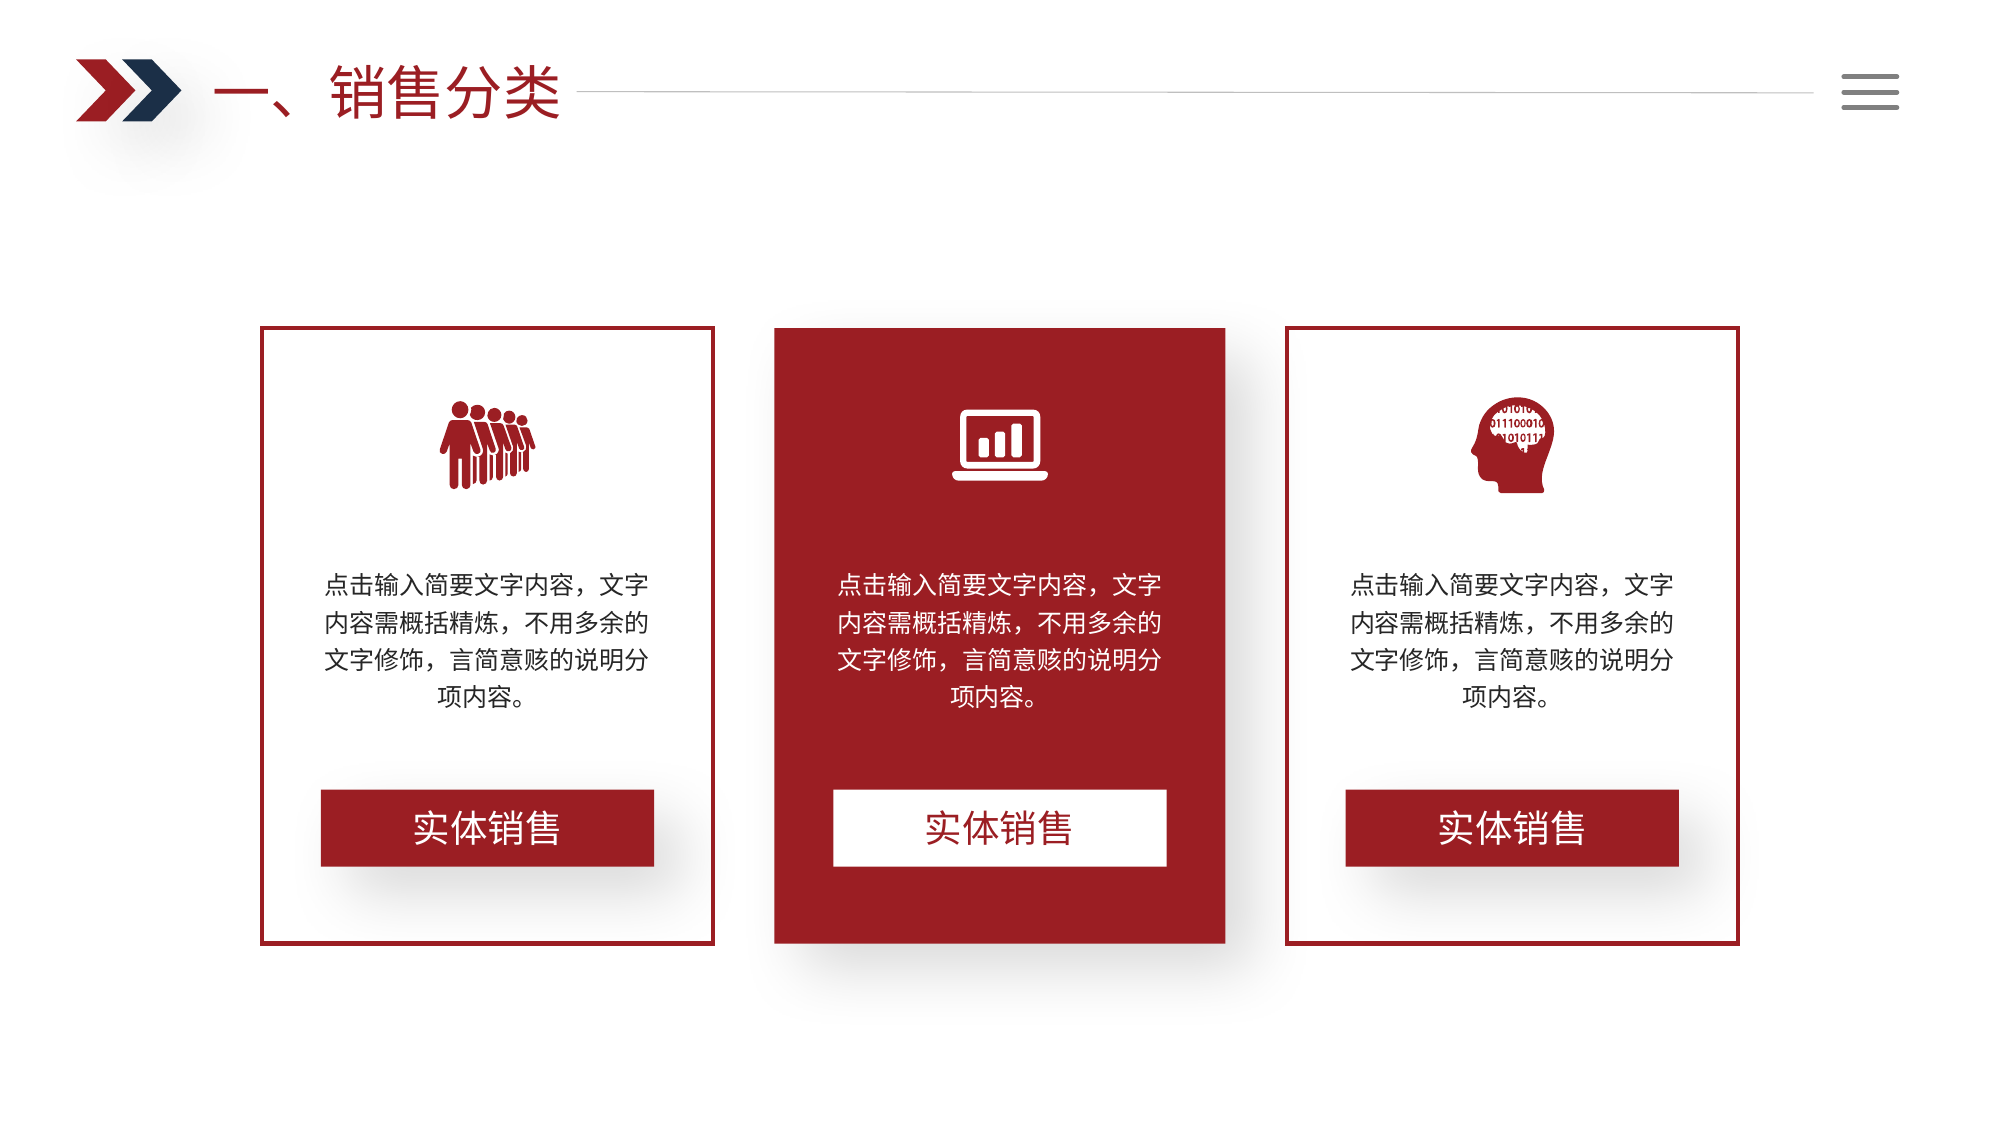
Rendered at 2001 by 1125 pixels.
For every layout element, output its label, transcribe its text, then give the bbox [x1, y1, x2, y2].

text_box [261, 328, 714, 944]
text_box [1286, 328, 1739, 944]
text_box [774, 328, 1226, 944]
text_box [73, 58, 137, 123]
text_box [1843, 76, 1897, 108]
text_box [119, 58, 183, 123]
text_box 一、销售分类 [197, 49, 577, 134]
